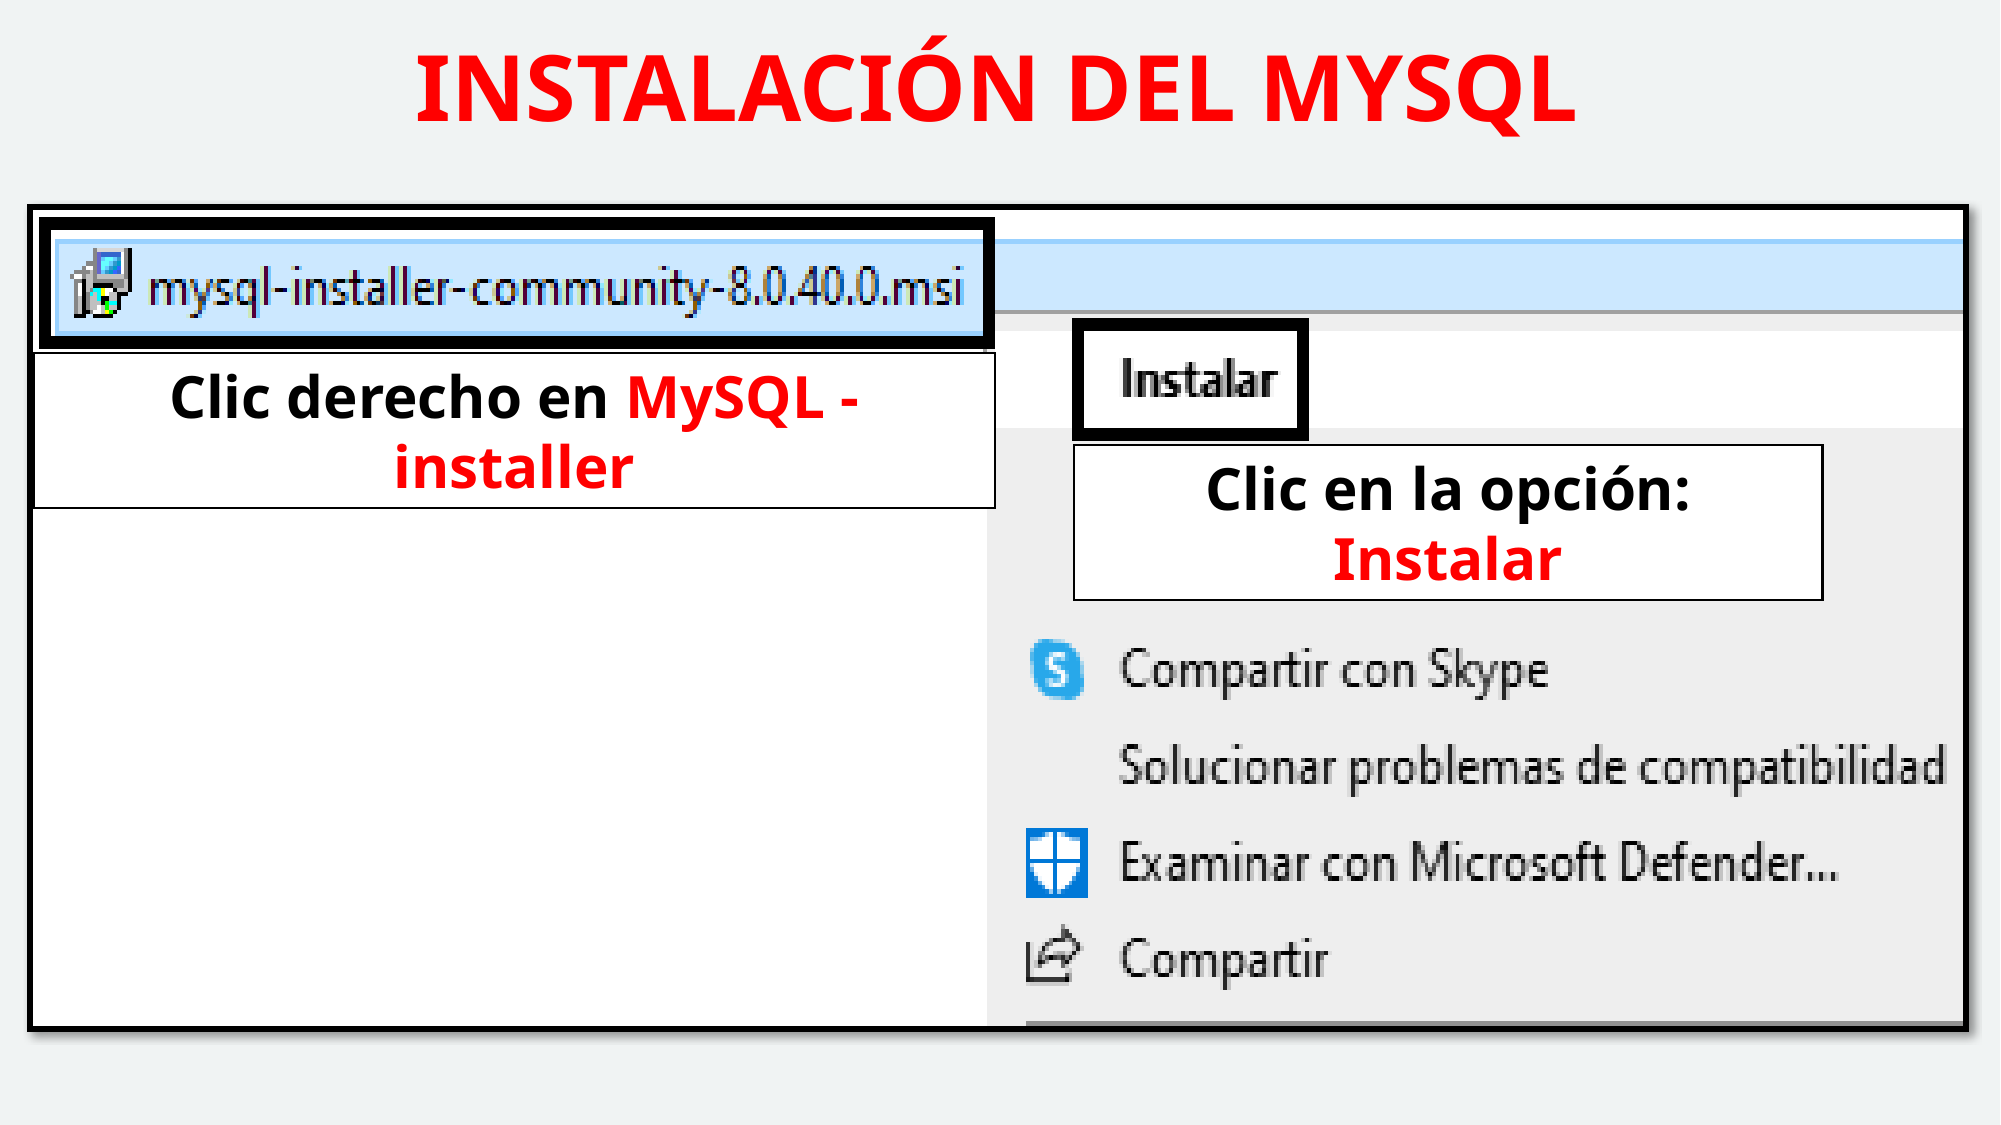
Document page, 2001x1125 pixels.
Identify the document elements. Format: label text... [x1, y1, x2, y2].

text_box INSTALACIÓN DEL MYSQL [330, 22, 1665, 148]
picture [32, 209, 1963, 1026]
